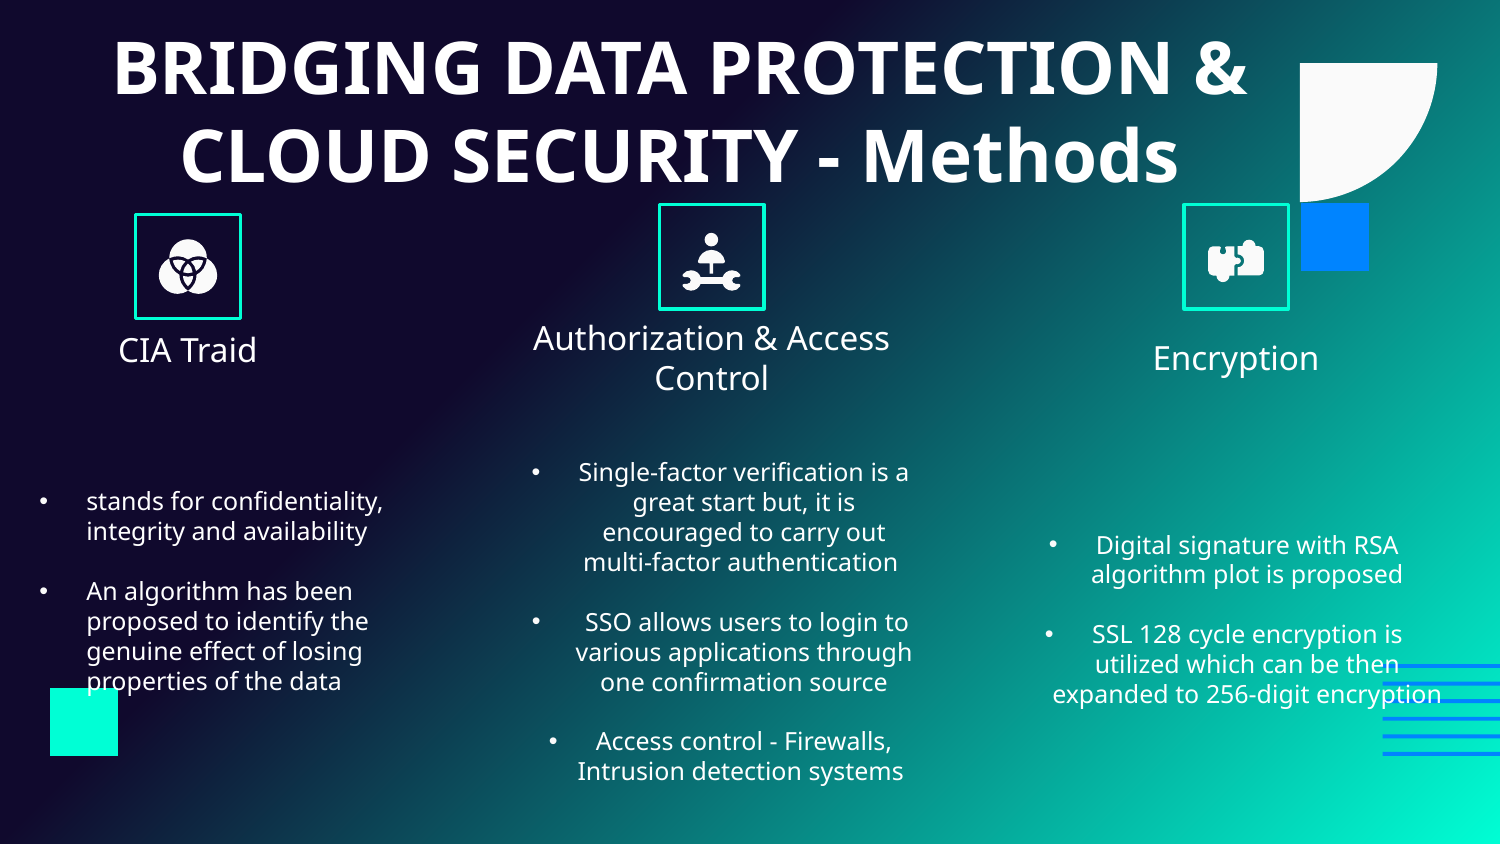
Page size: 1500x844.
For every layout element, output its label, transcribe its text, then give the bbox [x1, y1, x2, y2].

text_box Authorization & Access Control [505, 319, 919, 396]
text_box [1207, 239, 1265, 283]
subtitle Encryption [1052, 318, 1420, 394]
text_box Single-factor verification is a great start but, it is encouraged to carry out multi-factor authentication SSO allows users to login to various applications through one confirmation source Access control - Firewalls, Intrusion detection systems [504, 408, 937, 835]
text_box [158, 239, 218, 295]
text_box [682, 232, 741, 291]
text_box [1183, 204, 1289, 309]
subtitle stands for confidentiality, integrity and availability An algorithm has been proposed to identify the genuine effect of losing properties of the data [24, 377, 457, 835]
title BRIDGING DATA PROTECTION & CLOUD SECURITY - Methods [32, 62, 1327, 157]
text_box [659, 204, 765, 309]
text_box [135, 214, 241, 319]
subtitle CIA Traid [35, 320, 341, 377]
subtitle Digital signature with RSA algorithm plot is proposed SSL 128 cycle encryption is utilized which can be then expanded to 256-digit encryption [985, 394, 1463, 844]
